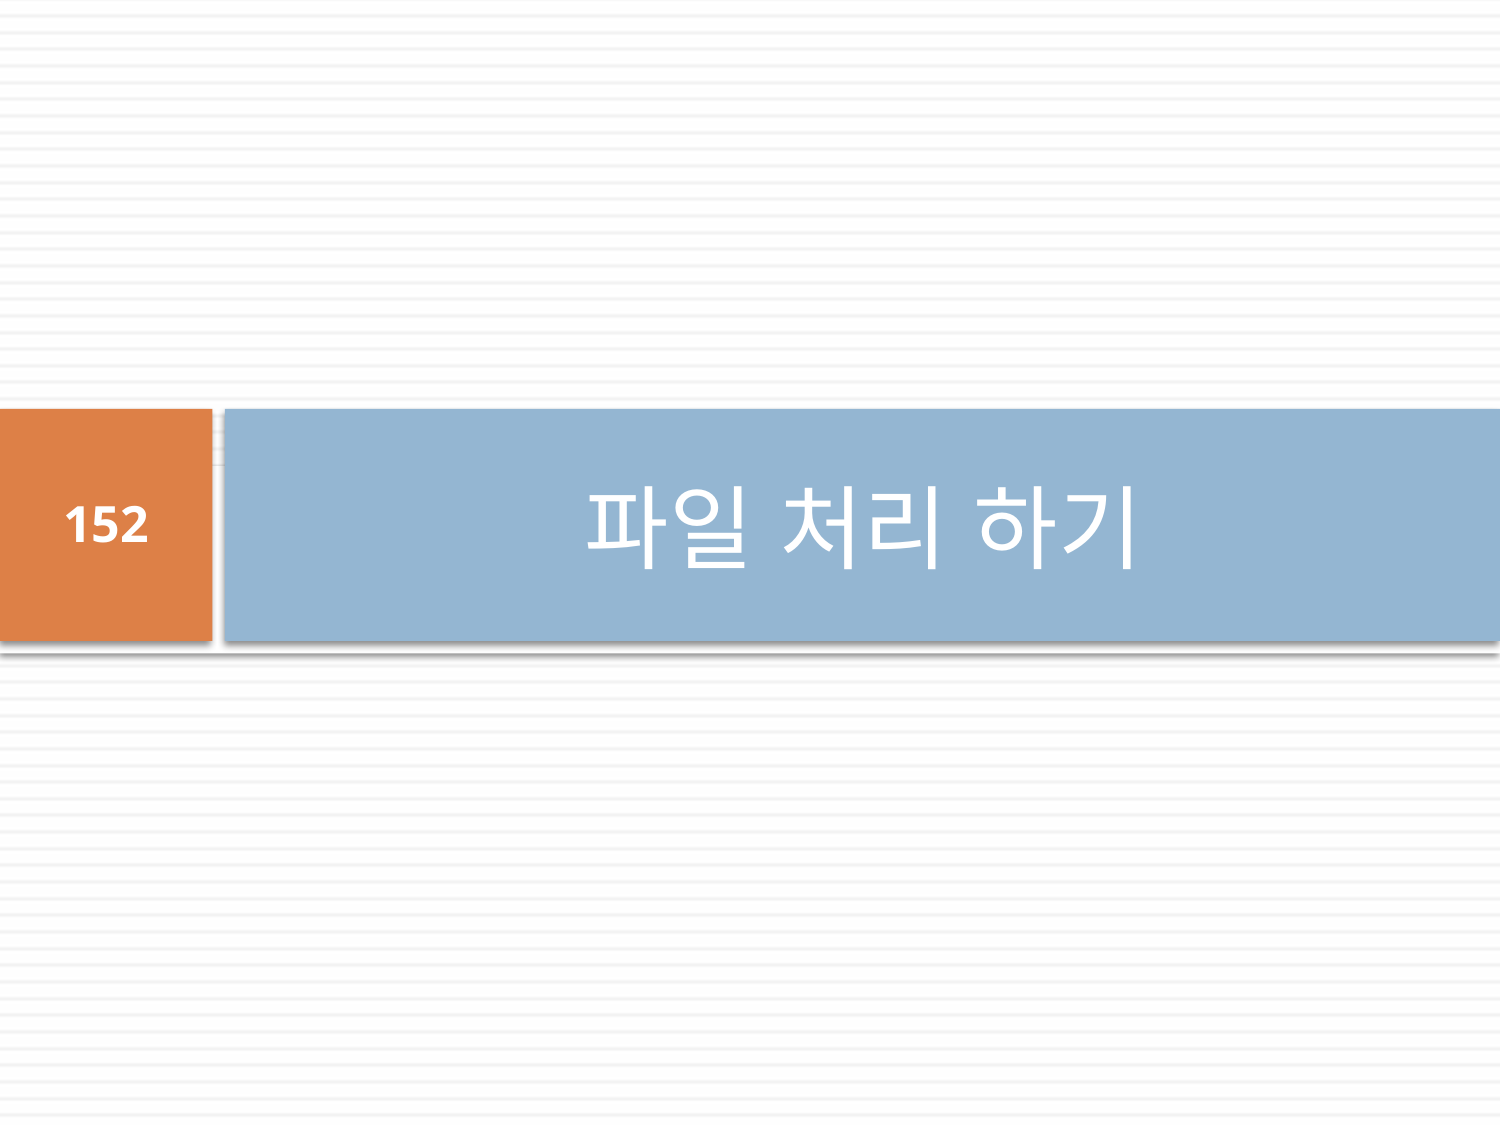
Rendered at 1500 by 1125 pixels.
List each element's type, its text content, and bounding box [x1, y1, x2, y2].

slide_number 152 [0, 469, 213, 585]
title 파일 처리 하기 [238, 444, 1489, 607]
